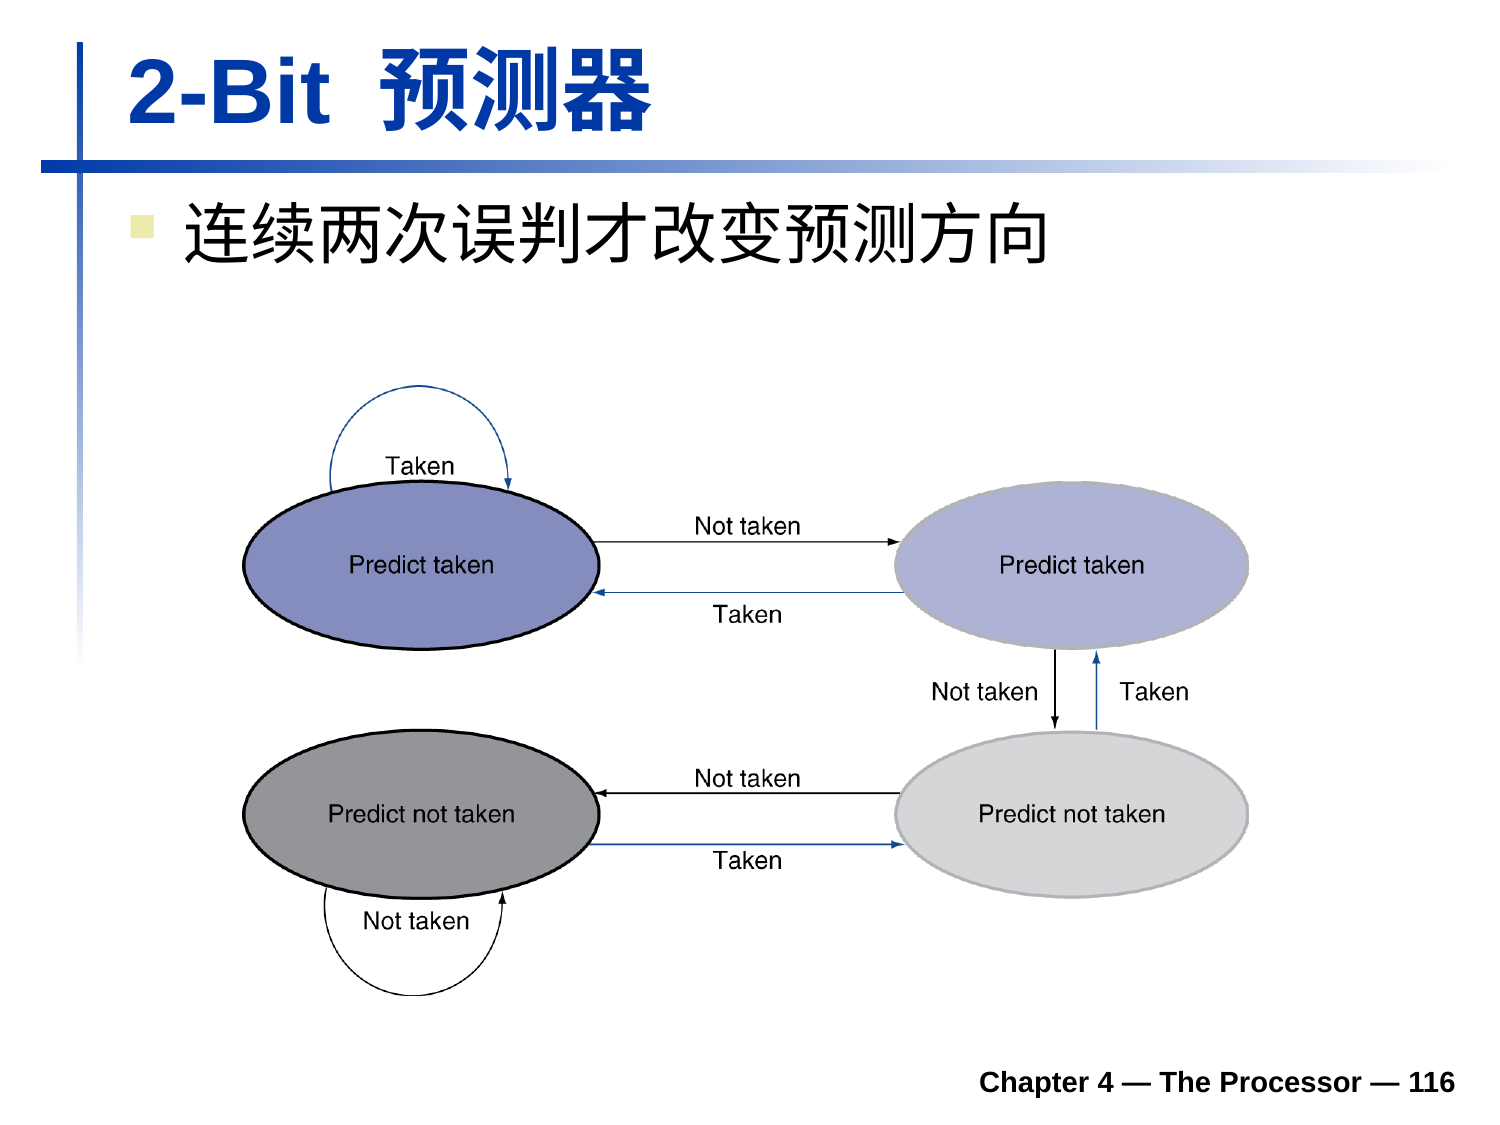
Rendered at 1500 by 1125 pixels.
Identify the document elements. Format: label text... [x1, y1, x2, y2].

title 2-Bit 预测器 [112, 23, 1468, 149]
footer Chapter 4 — The Processor — 116 [277, 1046, 1471, 1106]
picture [241, 385, 1249, 997]
list 连续两次误判才改变预测方向 [112, 184, 1469, 1024]
